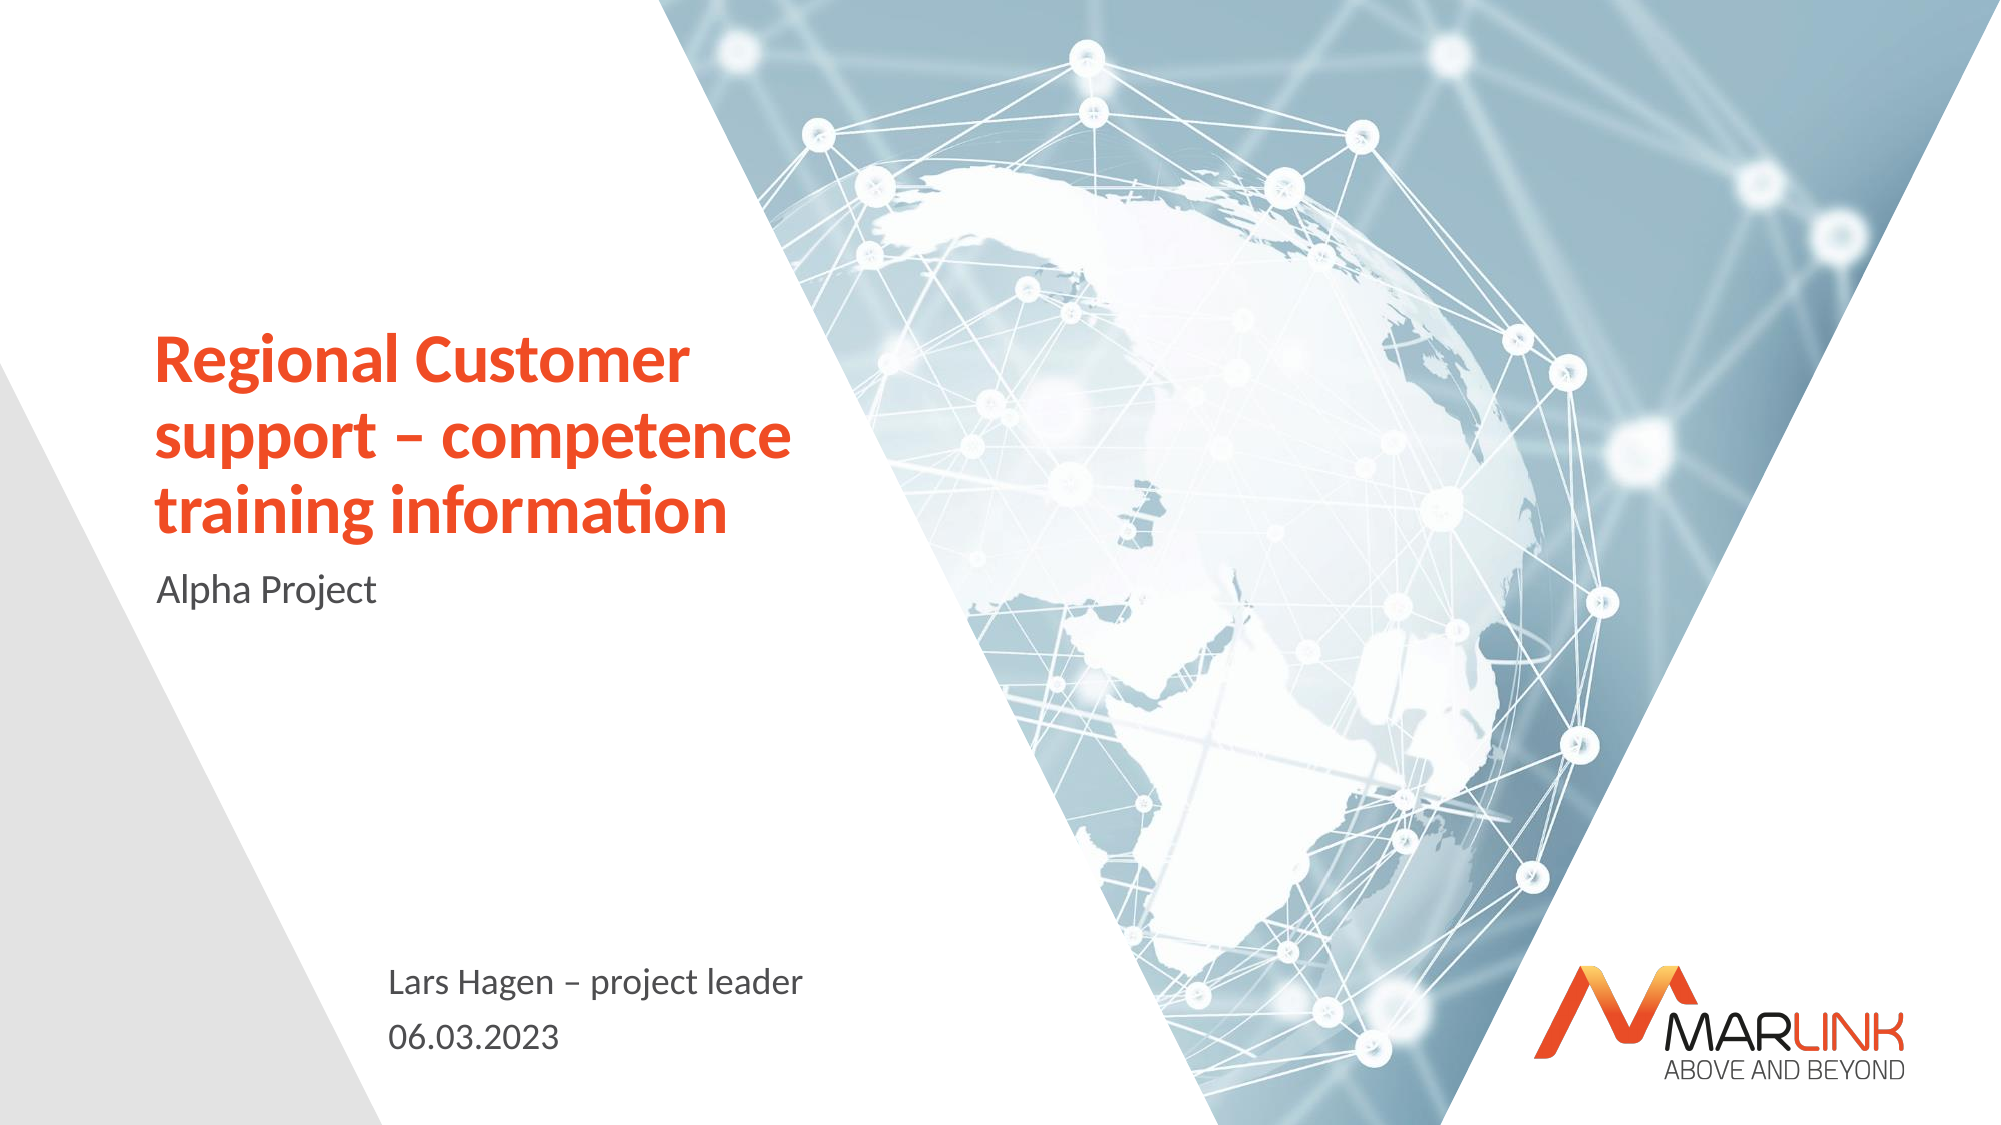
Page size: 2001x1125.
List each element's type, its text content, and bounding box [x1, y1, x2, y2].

list Lars Hagen – project leader [388, 938, 1131, 1003]
list 06.03.2023 [388, 1003, 1131, 1067]
title Regional Customer support – competence training information [154, 317, 805, 549]
picture [658, 0, 2000, 1125]
subtitle Alpha Project [156, 561, 807, 712]
